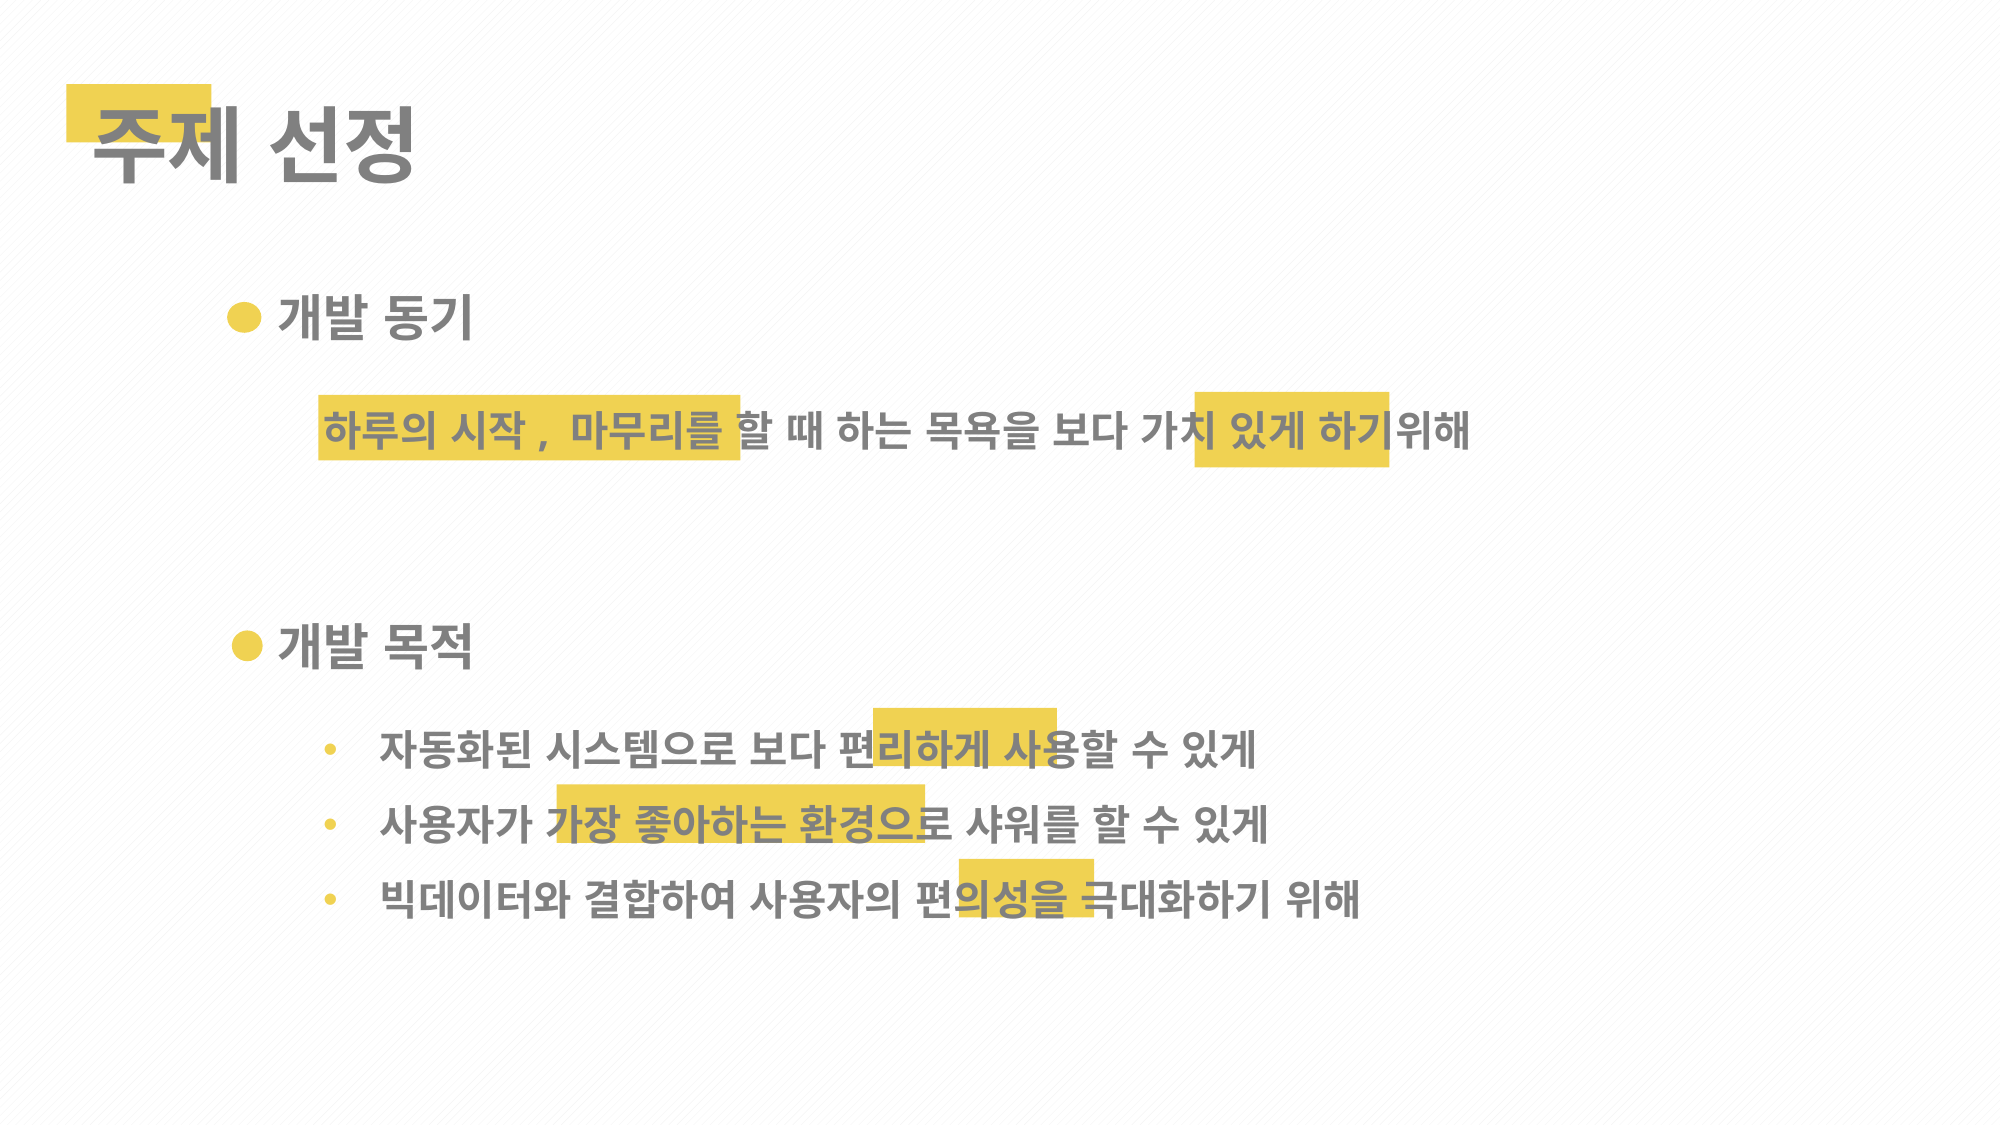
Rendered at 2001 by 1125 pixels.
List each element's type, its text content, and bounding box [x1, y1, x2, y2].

text_box 하루의 시작, 마무리를 할 때 하는 목욕을 보다 가치 있게 하기위해 [308, 397, 1975, 462]
text_box 개발 목적 [262, 607, 656, 683]
text_box [1193, 462, 1390, 468]
text_box [226, 300, 263, 334]
text_box 자동화된 시스템으로 보다 편리하게 사용할 수 있게 사용자가 가장 좋아하는 환경으로 샤워를 할 수 있게 빅데이터와 결합하여 사용자의 편의성을 극대화하기 위해 [308, 691, 1858, 932]
text_box [230, 629, 264, 663]
text_box [1193, 391, 1390, 397]
text_box [65, 83, 213, 143]
text_box 주제 선정 [76, 85, 484, 201]
text_box 개발 동기 [262, 279, 1197, 355]
